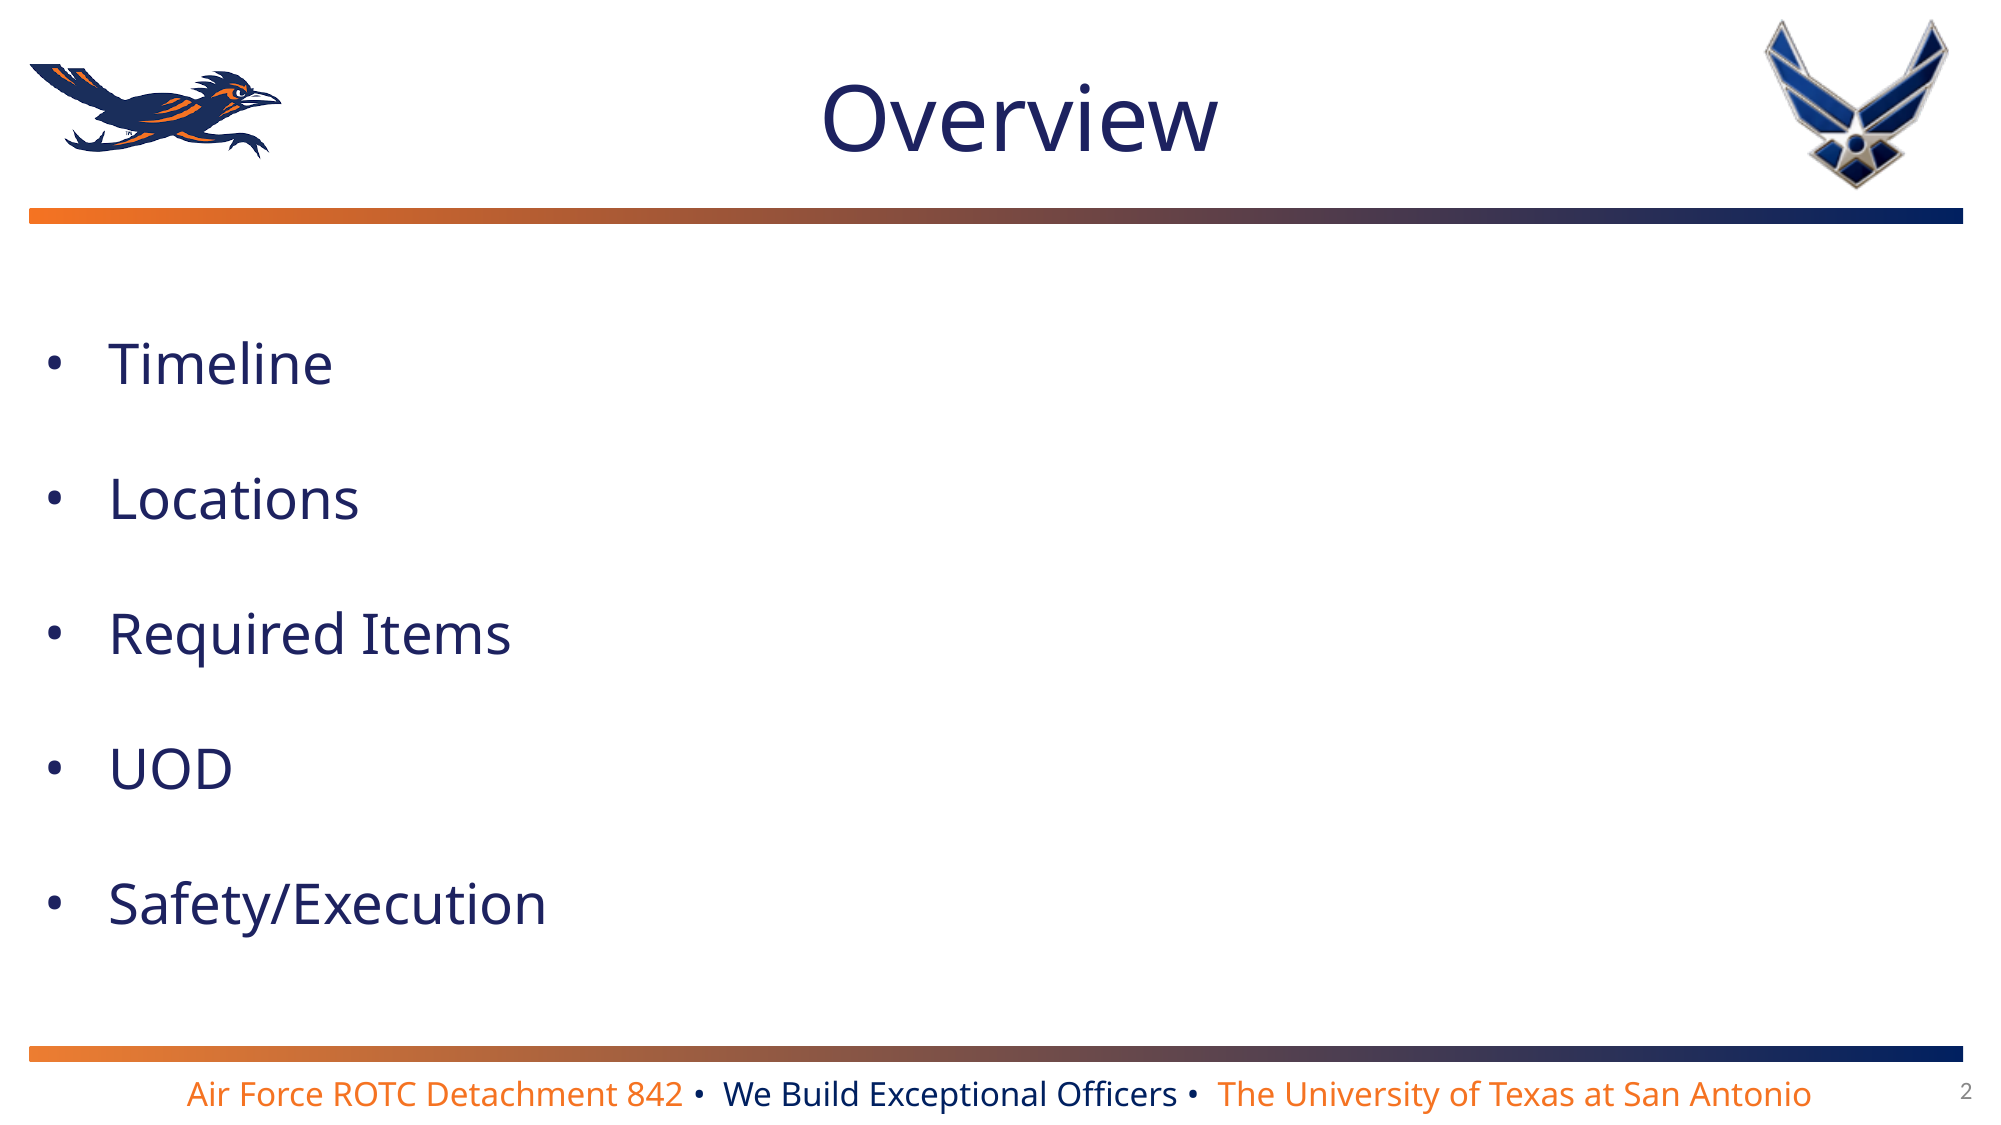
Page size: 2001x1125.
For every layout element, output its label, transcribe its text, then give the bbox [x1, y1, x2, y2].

picture [1724, 18, 1988, 205]
text_box [29, 208, 1964, 224]
text_box [29, 1046, 1964, 1062]
picture [29, 64, 282, 161]
text_box Overview [313, 52, 1719, 178]
slide_number ‹#› [1745, 1059, 1988, 1120]
text_box Air Force ROTC Detachment 842 • We Build Exceptional Officers • The University of Texas at San Antonio [0, 1065, 2000, 1121]
text_box Timeline Locations Required Items UOD Safety/Execution [29, 253, 2000, 1021]
